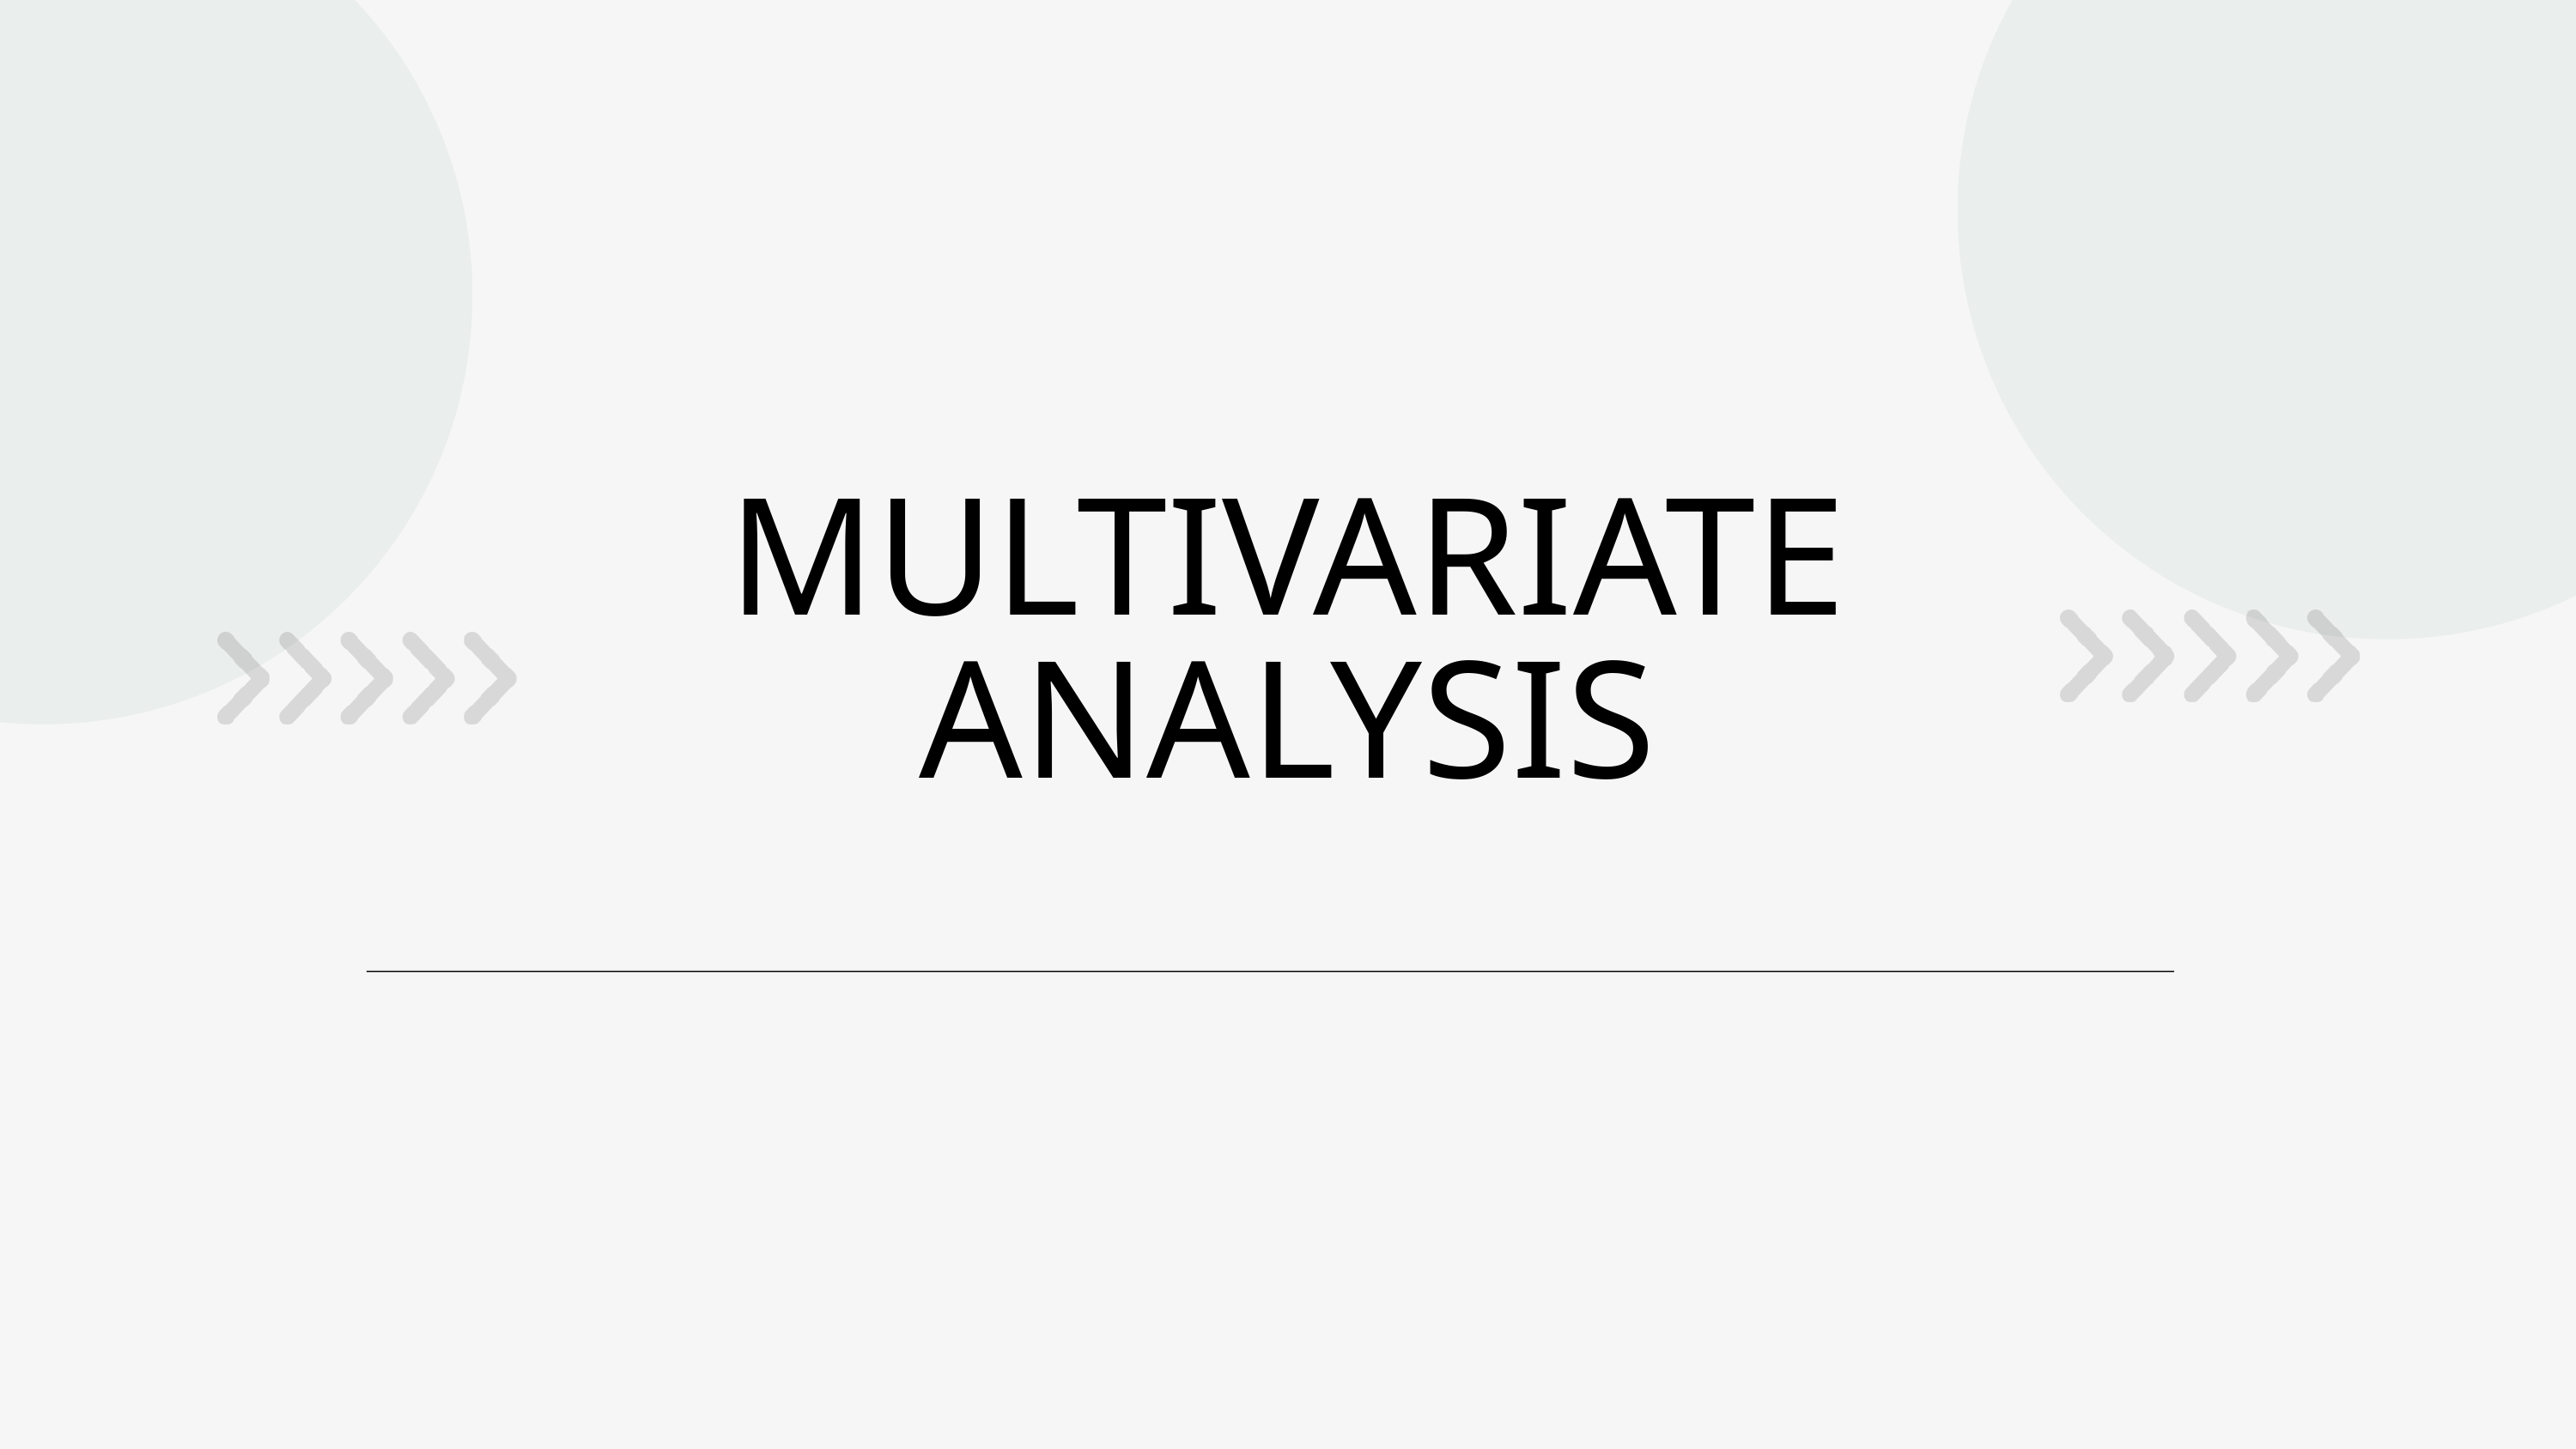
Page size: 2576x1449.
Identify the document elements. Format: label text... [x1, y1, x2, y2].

text_box MULTIVARIATE ANALYSIS [521, 485, 2054, 810]
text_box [1957, 0, 2576, 640]
text_box [2059, 646, 2360, 702]
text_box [0, 0, 473, 724]
text_box [477, 631, 517, 724]
